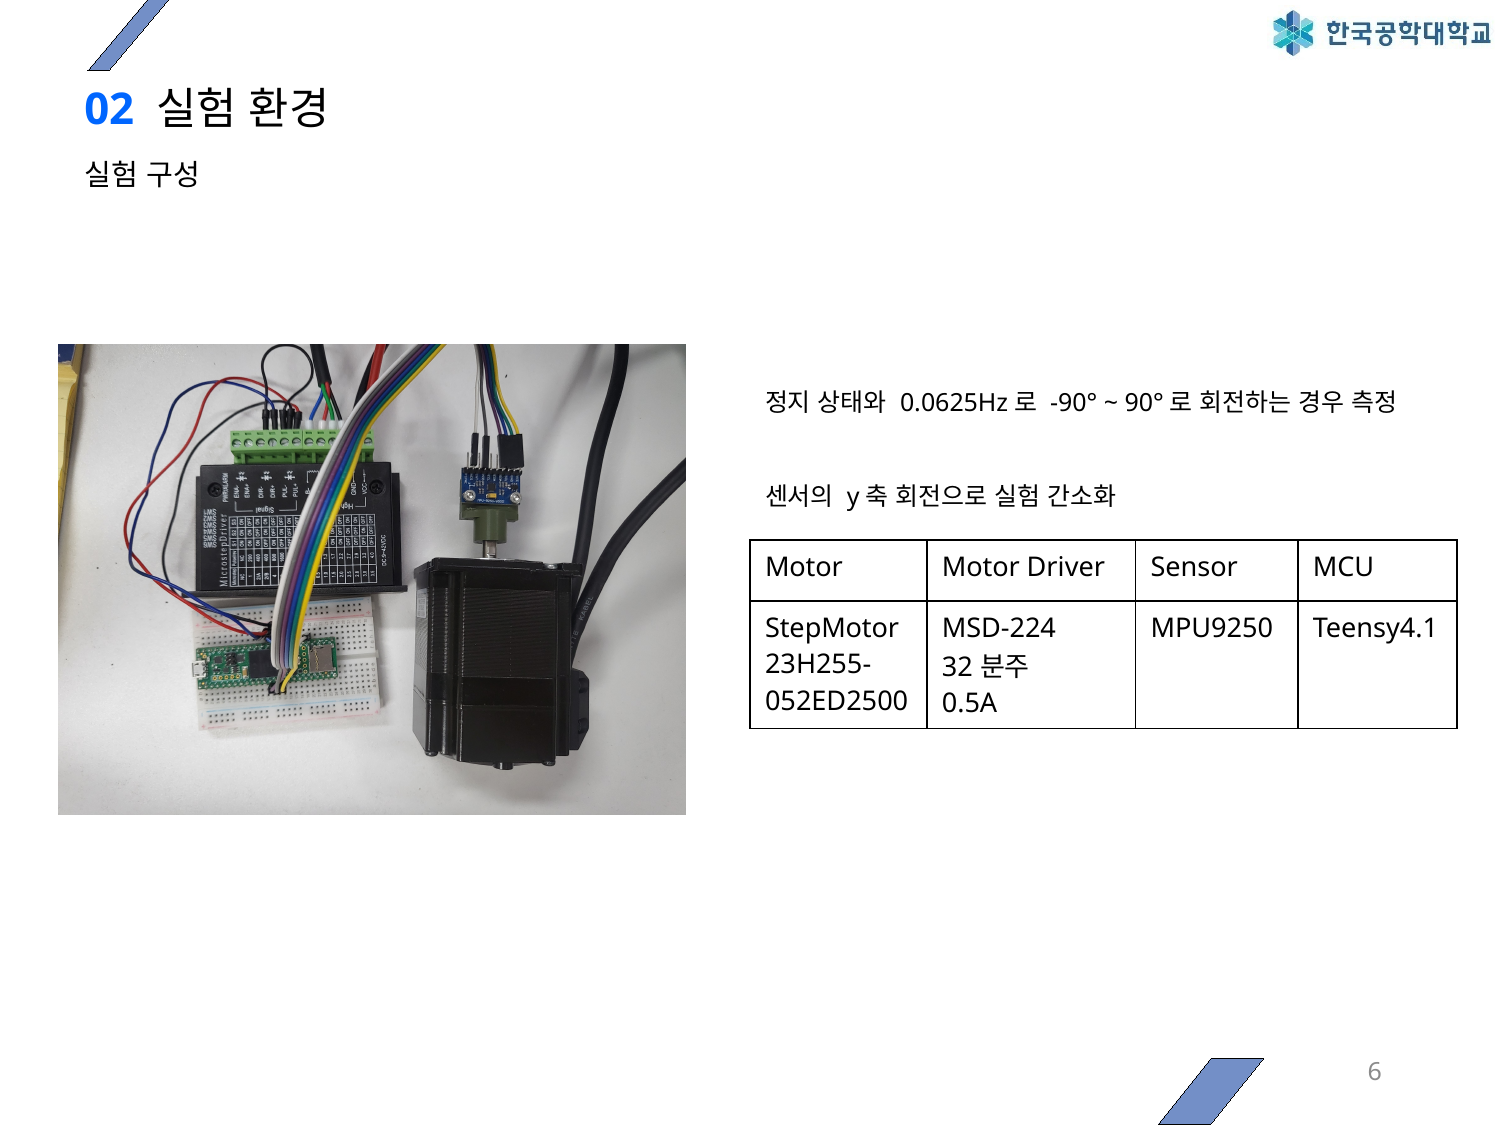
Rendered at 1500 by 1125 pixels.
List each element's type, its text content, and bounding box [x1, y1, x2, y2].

table_header Motor [751, 541, 926, 600]
table_header Motor Driver [928, 541, 1135, 600]
table_cell MSD-224 32분주 0.5A [928, 602, 1135, 728]
table_cell StepMotor 23H255-052ED2500 [751, 602, 926, 728]
slide_number 6 [1059, 1042, 1397, 1103]
table_cell MPU9250 [1136, 602, 1297, 728]
table_cell Teensy4.1 [1299, 602, 1456, 728]
picture [1267, 5, 1495, 61]
picture [58, 344, 686, 815]
list 정지 상태와 0.0625Hz로 -90° ~ 90°로 회전하는 경우 측정 센서의 y축 회전으로 실험 간소화 [750, 367, 1500, 521]
title 02 실험 환경 [69, 78, 1420, 146]
table_header Sensor [1136, 541, 1297, 600]
list 실험 구성 [69, 152, 1420, 234]
table_header MCU [1299, 541, 1456, 600]
